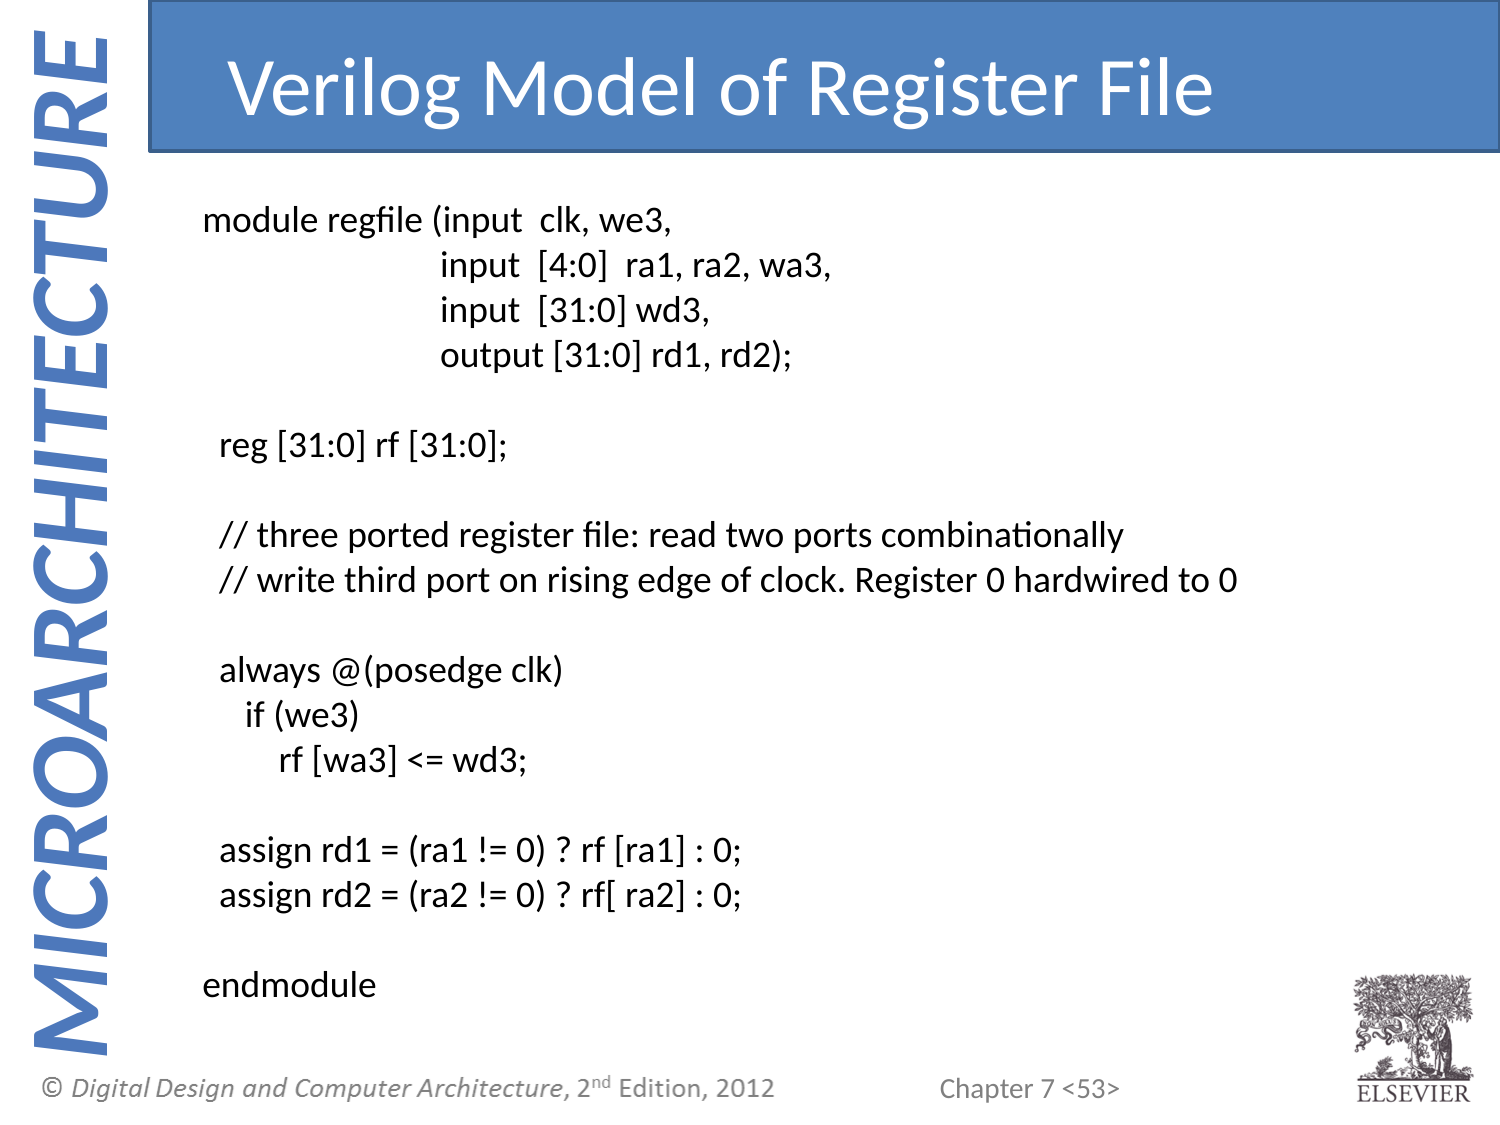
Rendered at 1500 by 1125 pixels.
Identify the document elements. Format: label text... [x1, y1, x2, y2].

text_box module regfile (input clk, we3, input [4:0] ra1, ra2, wa3, input [31:0] wd3, output [31:0] rd1, rd2); reg [31:0] rf [31:0]; // three ported register file: read two ports combinationally // write third port on rising edge of clock. Register 0 hardwired to 0 always @(posedge clk) if (we3) rf [wa3] <= wd3; assign rd1 = (ra1 != 0) ? rf [ra1] : 0; assign rd2 = (ra2 != 0) ? rf[ ra2] : 0; endmodule [187, 187, 1400, 1013]
picture [0, 0, 1500, 1125]
text_box Verilog Model of Register File [212, 24, 1450, 140]
